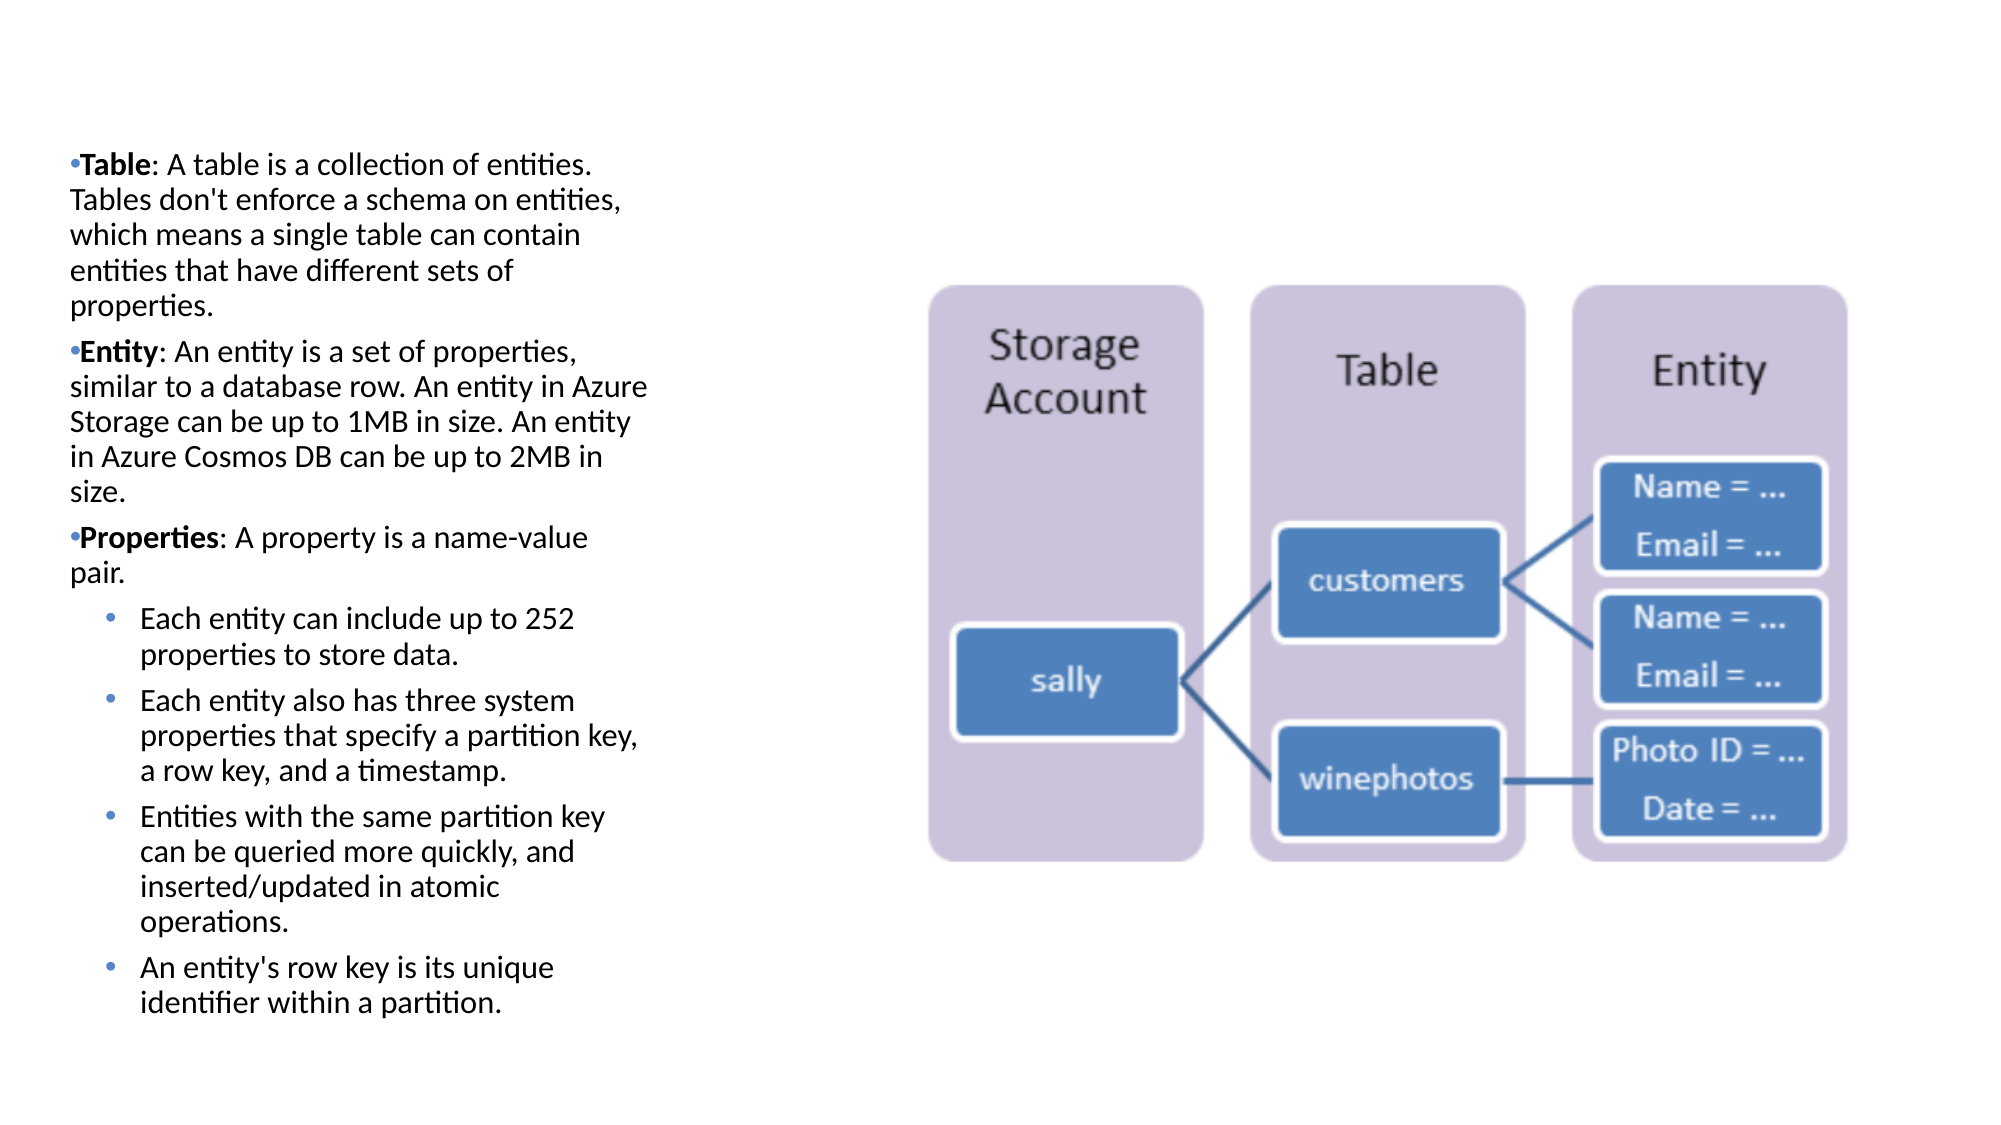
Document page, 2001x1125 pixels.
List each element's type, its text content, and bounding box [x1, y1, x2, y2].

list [886, 248, 1875, 876]
text_box Table: A table is a collection of entities. Tables don't enforce a schema on entities, which means a single table can contain entities that have different sets of properties. Entity: An entity is a set of properties, similar to a database row. An entity in Azure Storage can be up to 1MB in size. An entity in Azure Cosmos DB can be up to 2MB in size. Properties: A property is a name-value pair. Each entity can include up to 252 properties to store data. Each entity also has three system properties that specify a partition key, a row key, and a timestamp. Entities with the same partition key can be queried more quickly, and inserted/updated in atomic operations. An entity's row key is its unique identifier within a partition. [54, 140, 665, 1033]
